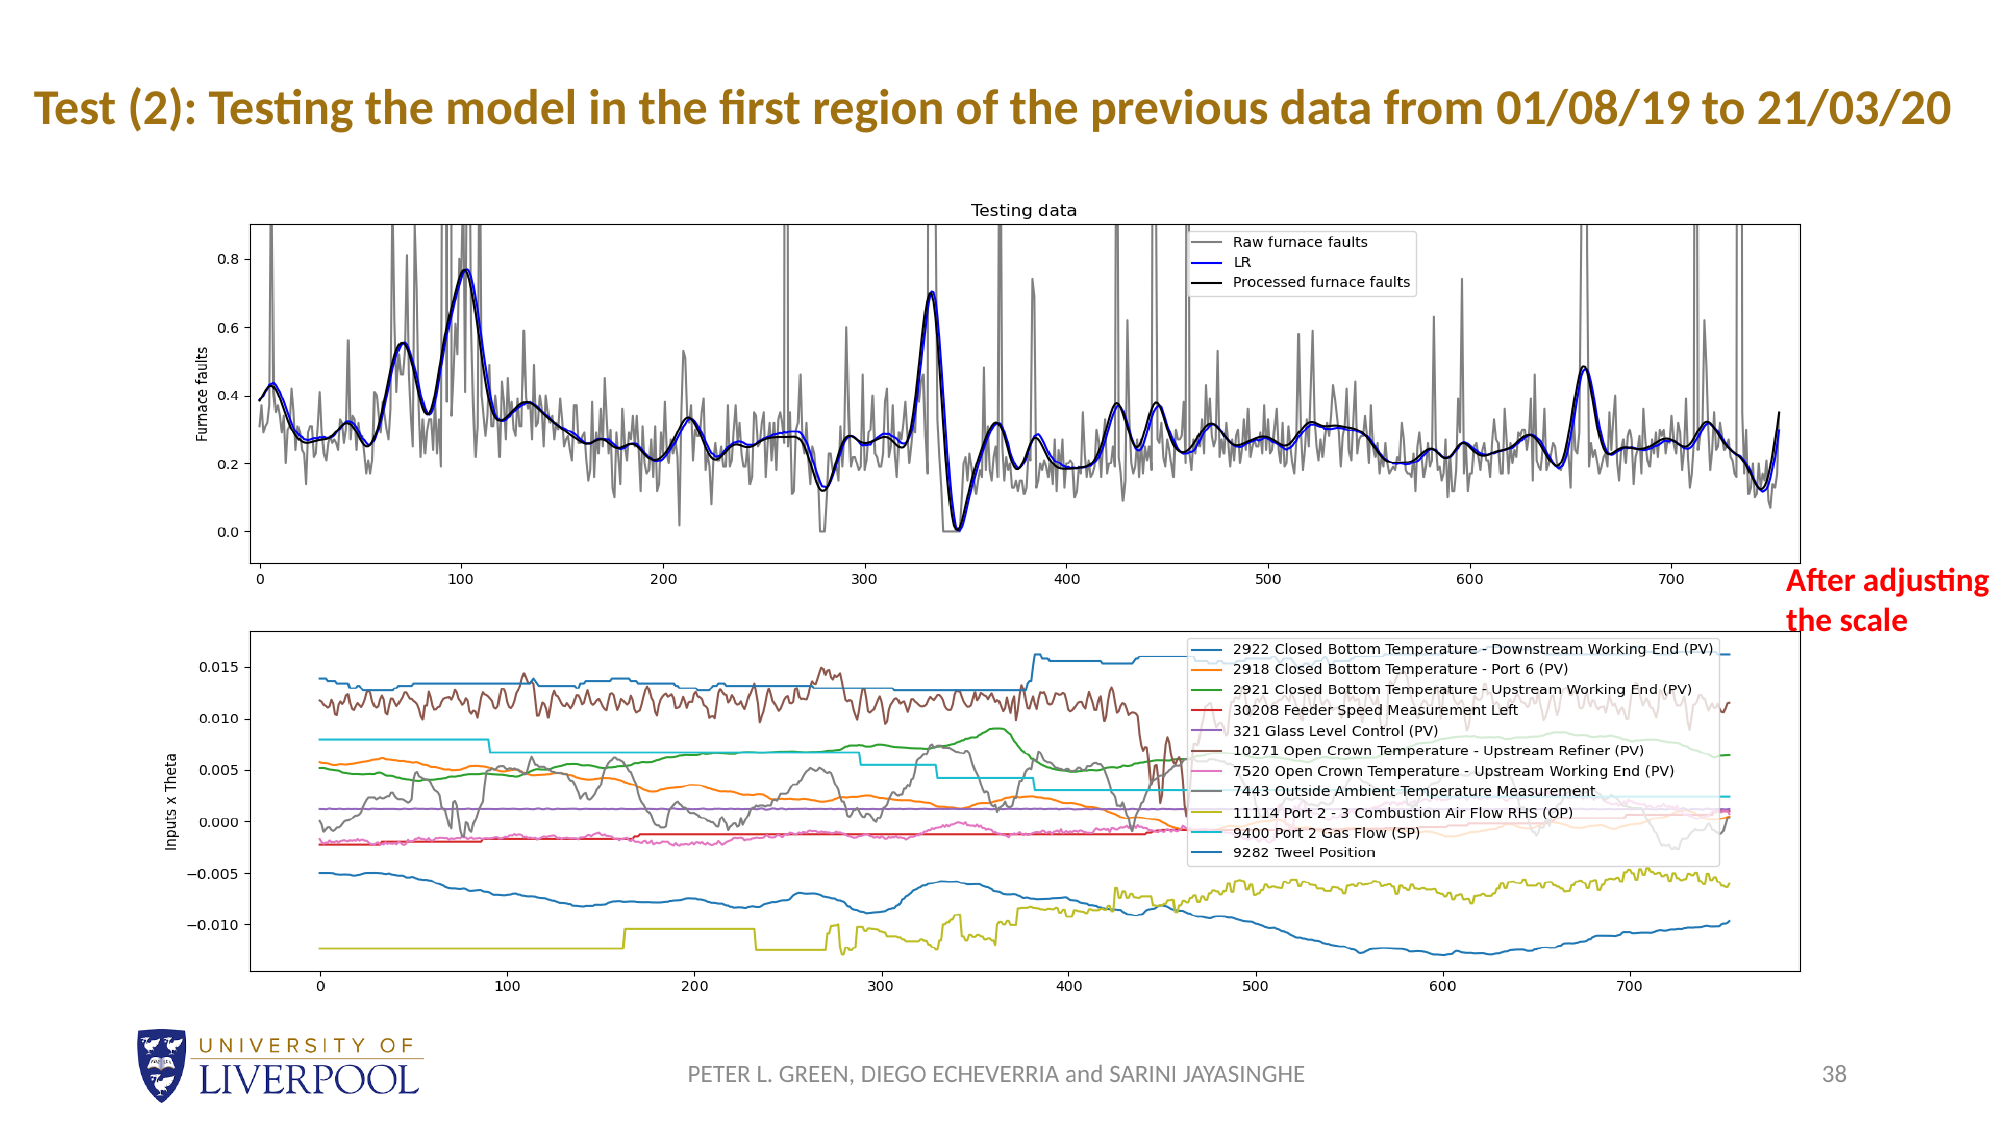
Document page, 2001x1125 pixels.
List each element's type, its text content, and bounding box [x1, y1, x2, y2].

text_box Test (2): Testing the model in the first region of the previous data from 01/08/19 to 21/03/20 [18, 62, 1990, 143]
picture [137, 1029, 424, 1103]
text_box After adjusting the scale [1812, 550, 2000, 646]
footer PETER L. GREEN, DIEGO ECHEVERRIA and SARINI JAYASINGHE [662, 1042, 1338, 1103]
slide_number 38 [1412, 1042, 1863, 1103]
picture [161, 202, 1812, 991]
